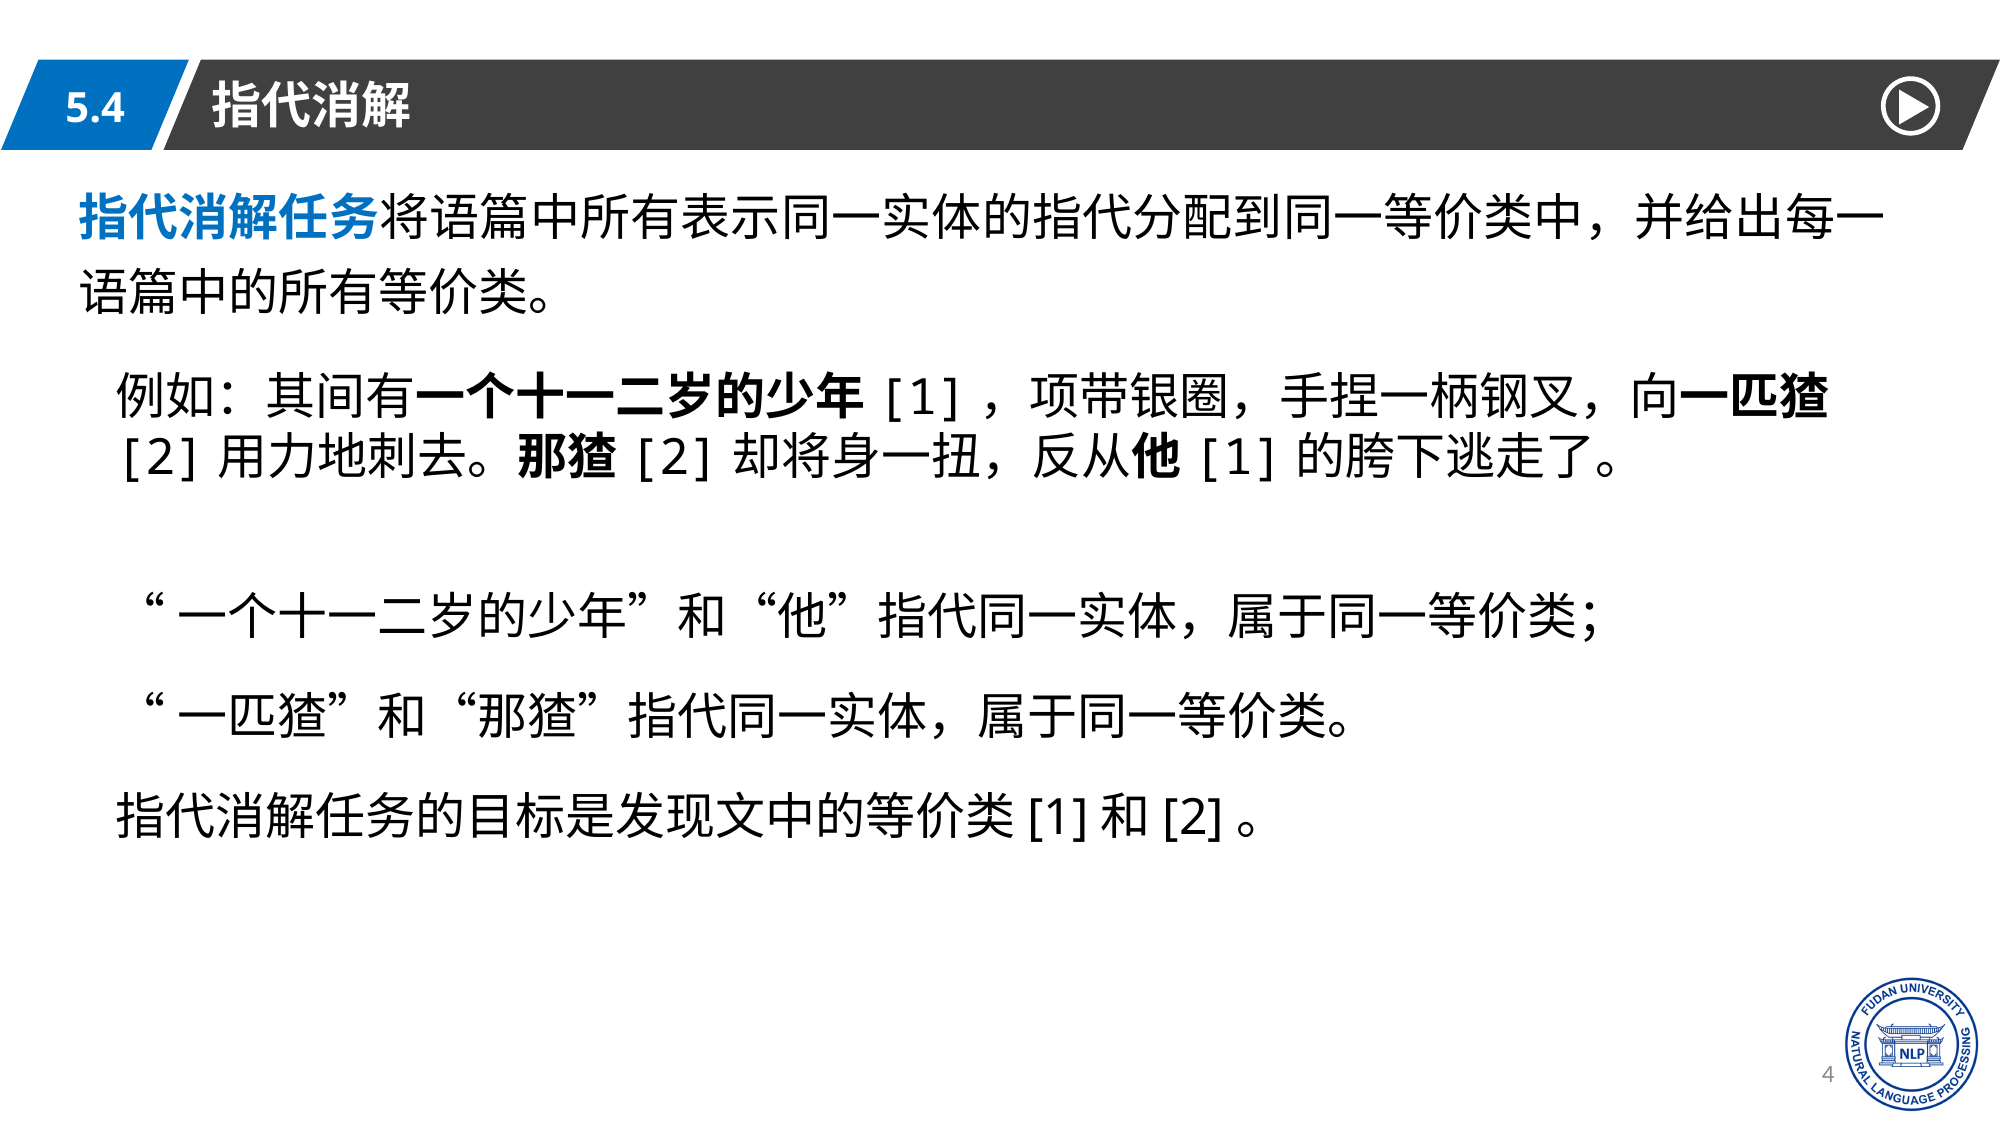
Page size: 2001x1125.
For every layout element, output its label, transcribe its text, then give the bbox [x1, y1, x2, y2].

picture [1834, 972, 1985, 1117]
slide_number 48 [1412, 1042, 1863, 1103]
text_box [1, 89, 157, 150]
text_box [163, 59, 2000, 150]
text_box “一个十一二岁的少年”和“他”指代同一实体，属于同一等价类； “一匹猹”和“那猹”指代同一实体，属于同一等价类。 指代消解任务的目标是发现文中的等价类[1]和[2]。 [100, 562, 1900, 853]
text_box 例如：其间有一个十一二岁的少年[1]，项带银圈，手捏一柄钢叉，向一匹猹[2]用力地刺去。那猹[2]却将身一扭，反从他[1]的胯下逃走了。 [100, 357, 1900, 493]
text_box 指代消解 [196, 66, 862, 142]
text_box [1883, 78, 1939, 134]
text_box 5.4 [26, 73, 164, 138]
text_box 指代消解任务将语篇中所有表示同一实体的指代分配到同一等价类中，并给出每一语篇中的所有等价类。 [63, 163, 1900, 329]
text_box [32, 59, 189, 120]
